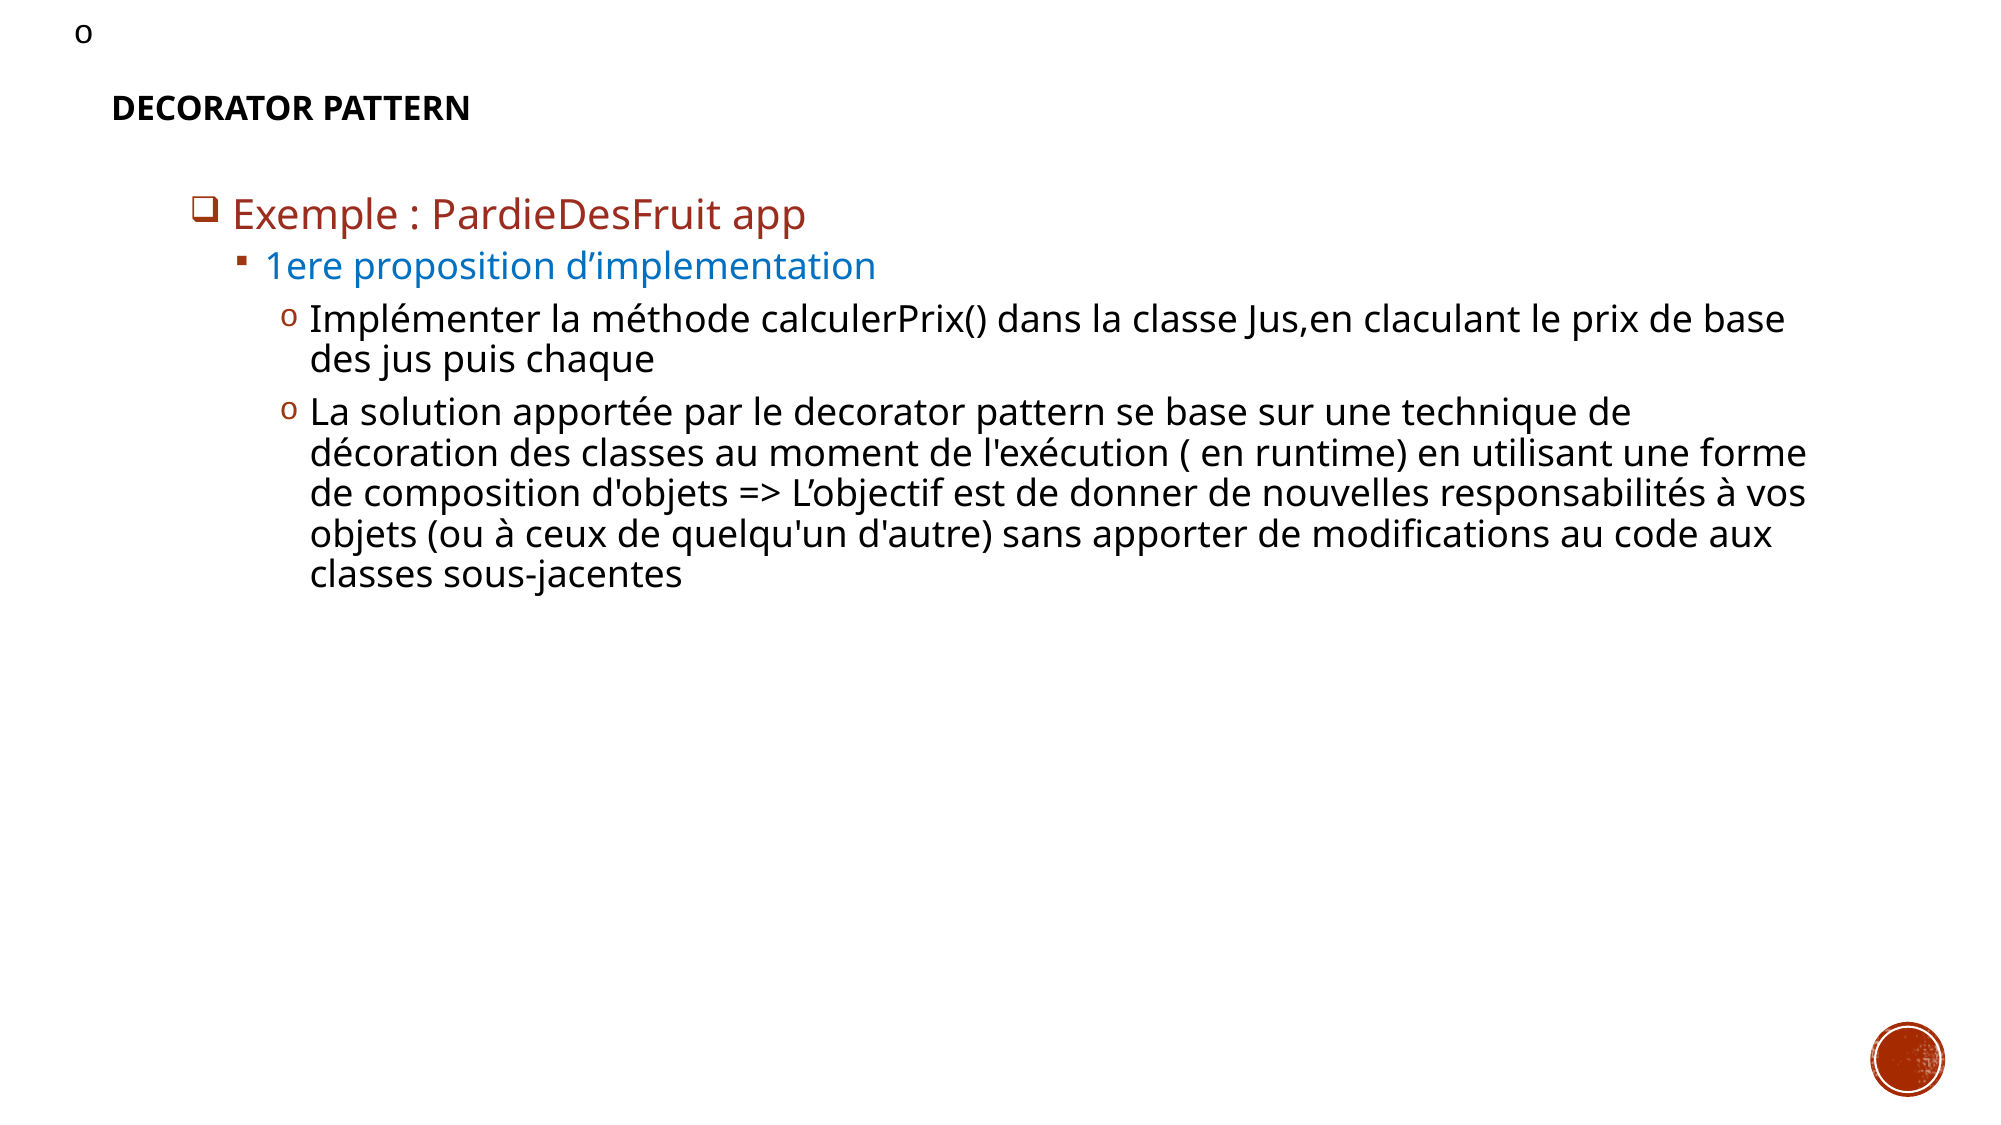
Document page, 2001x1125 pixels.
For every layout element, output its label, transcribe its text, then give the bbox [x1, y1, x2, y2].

title Decorator Pattern [58, 9, 1709, 214]
text_box Exemple : PardieDesFruit app 1ere proposition d’implementation Implémenter la méthode calculerPrix() dans la classe Jus,en claculant le prix de base des jus puis chaque La solution apportée par le decorator pattern se base sur une technique de décoration des classes au moment de l'exécution ( en runtime) en utilisant une forme de composition d'objets => L’objectif est de donner de nouvelles responsabilités à vos objets (ou à ceux de quelqu'un d'autre) sans apporter de modifications au code aux classes sous-jacentes [174, 186, 1825, 1063]
